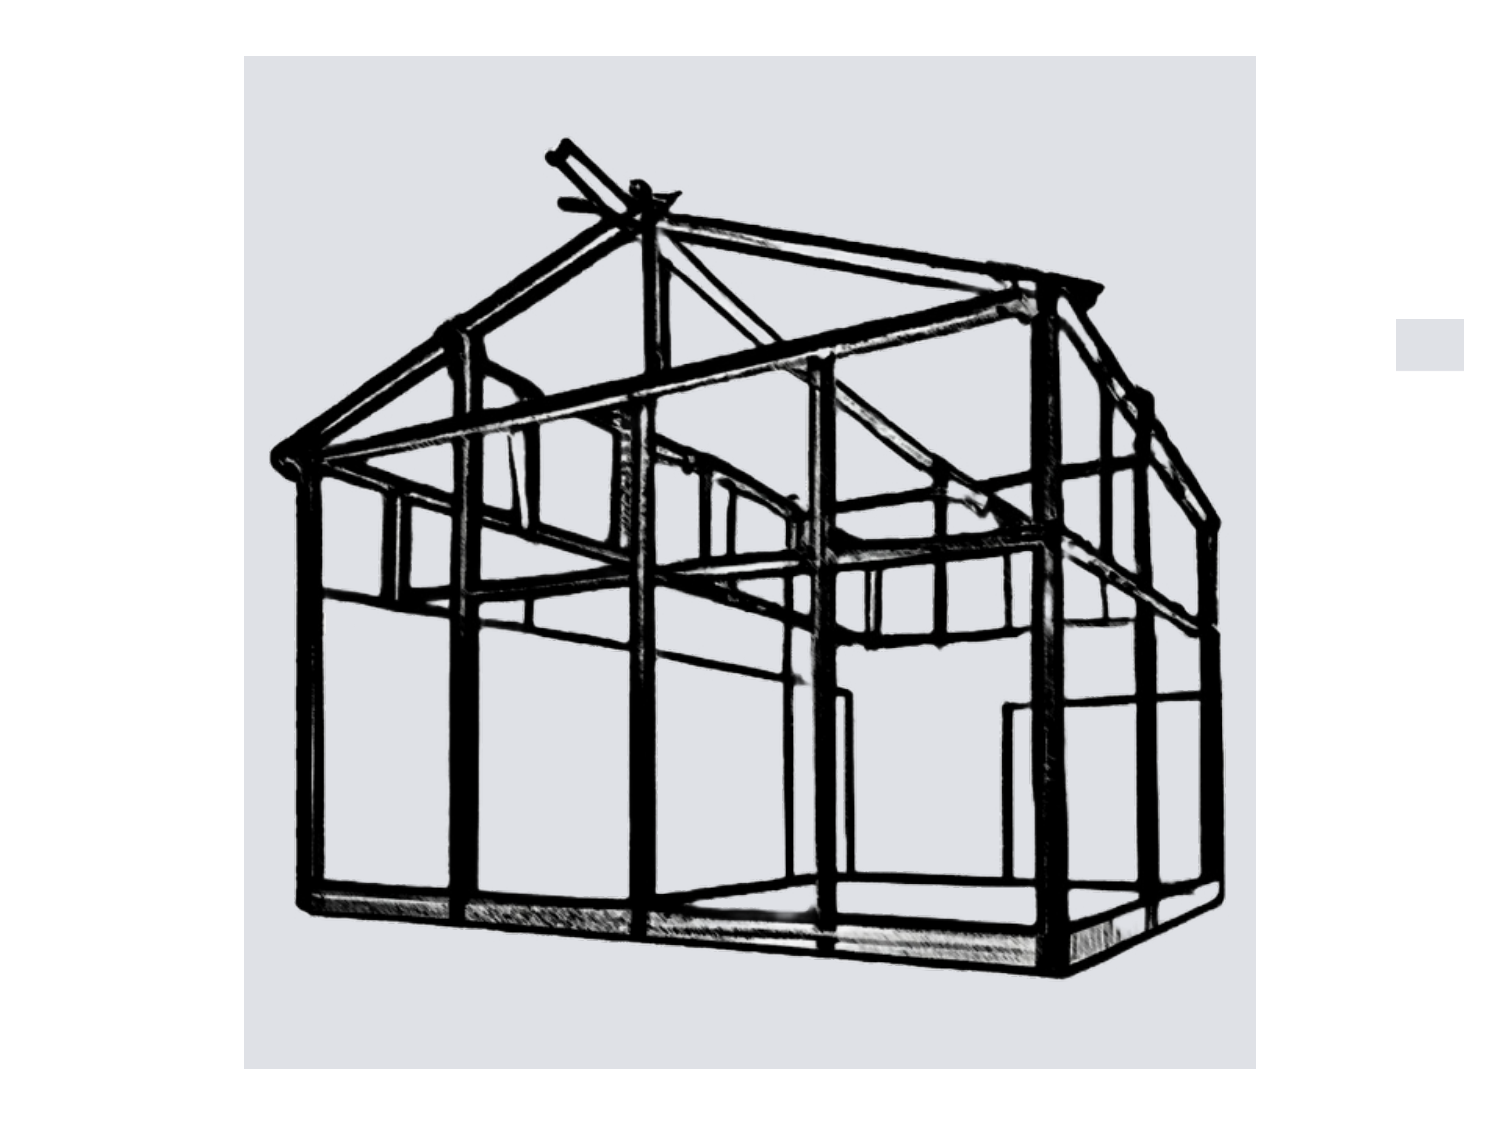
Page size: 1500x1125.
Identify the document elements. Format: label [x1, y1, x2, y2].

text_box [243, 56, 1257, 1069]
picture [1396, 319, 1464, 380]
